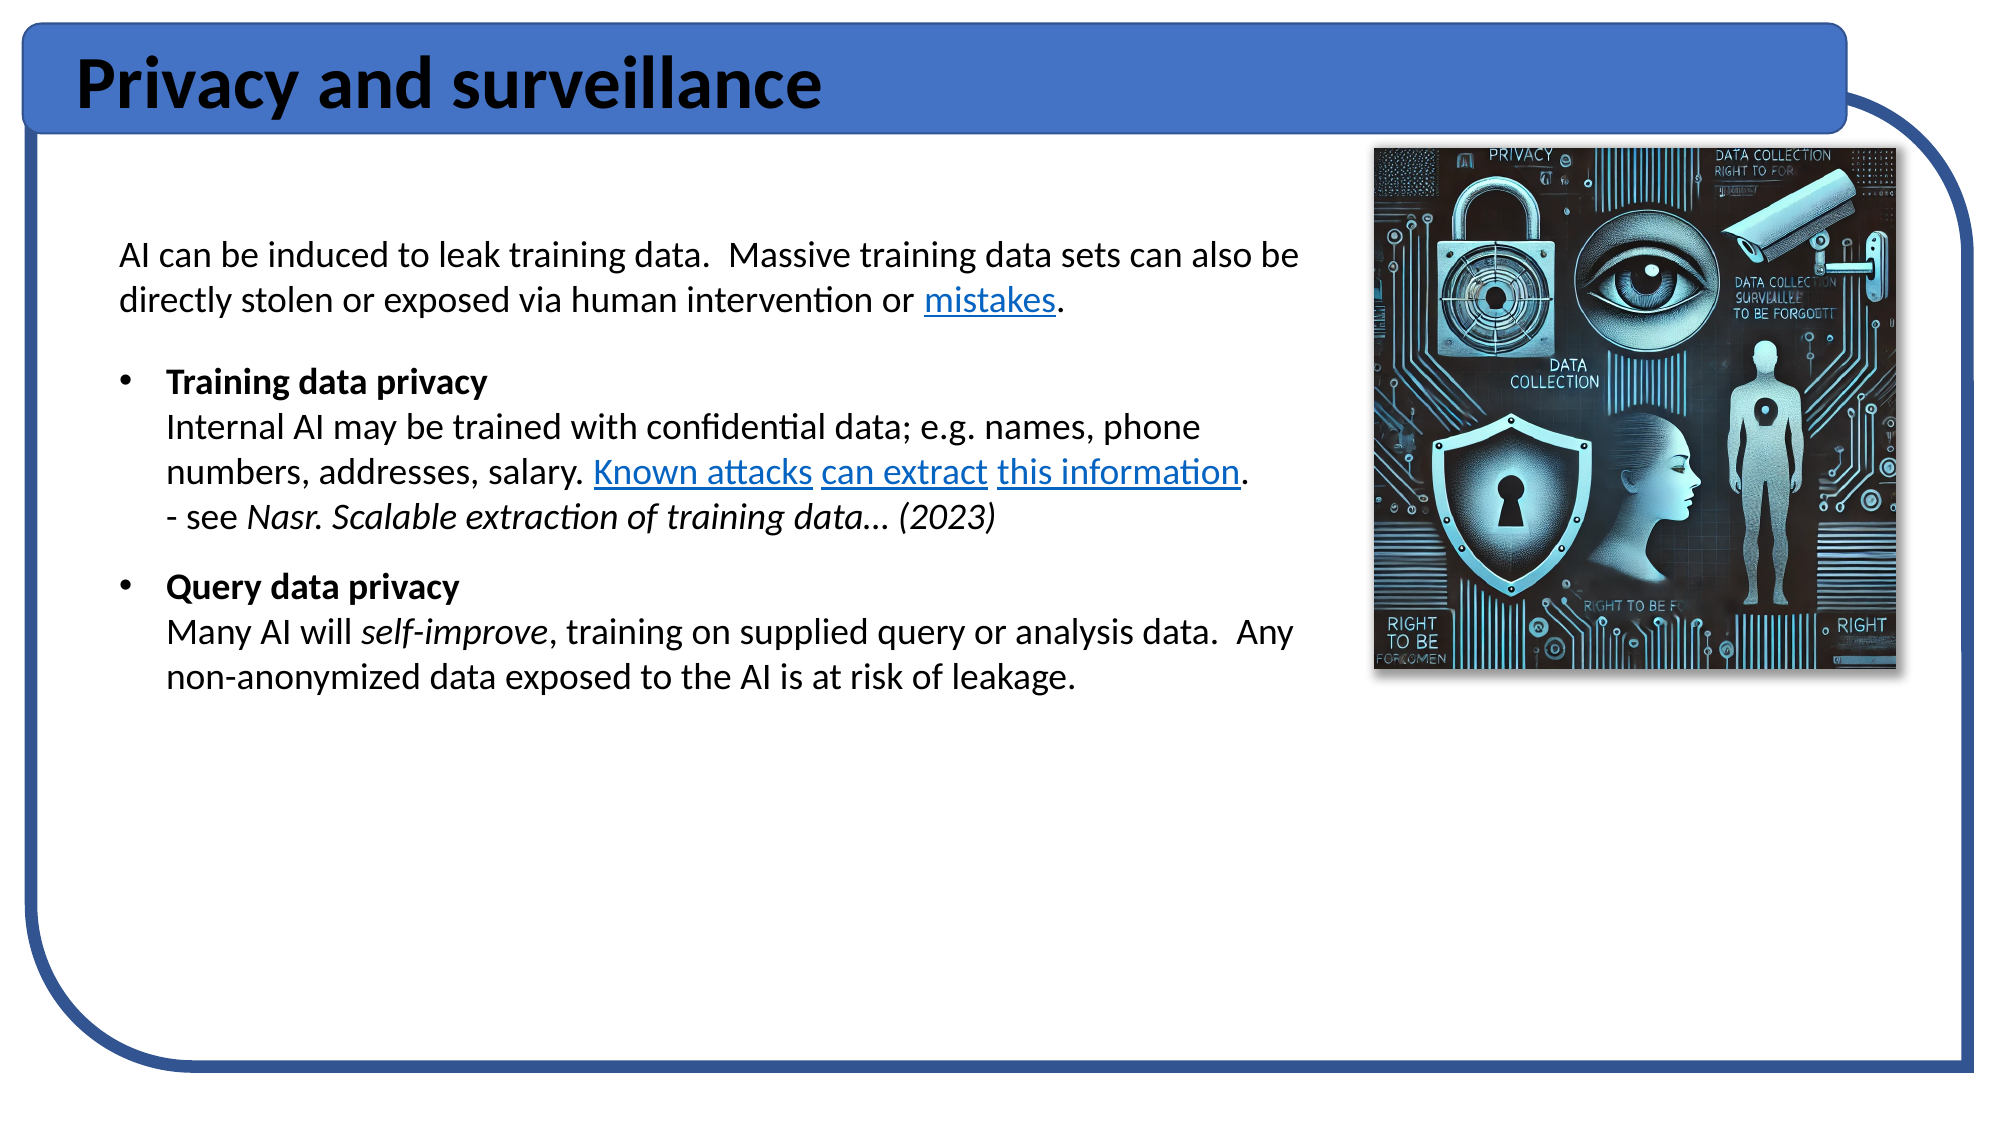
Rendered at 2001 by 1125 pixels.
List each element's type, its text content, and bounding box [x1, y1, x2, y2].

text_box Privacy and surveillance [21, 22, 1848, 135]
picture [1374, 148, 1896, 669]
text_box [29, 97, 1969, 1068]
text_box AI can be induced to leak training data. Massive training data sets can also be directly stolen or exposed via human intervention or mistakes. Training data privacy Internal AI may be trained with confidential data; e.g. names, phone numbers, addresses, salary. Known attacks can extract this information. - see Nasr. Scalable extraction of training data… (2023) Query data privacy Many AI will self-improve, training on supplied query or analysis data. Any non-anonymized data exposed to the AI is at risk of leakage. [104, 222, 1317, 705]
